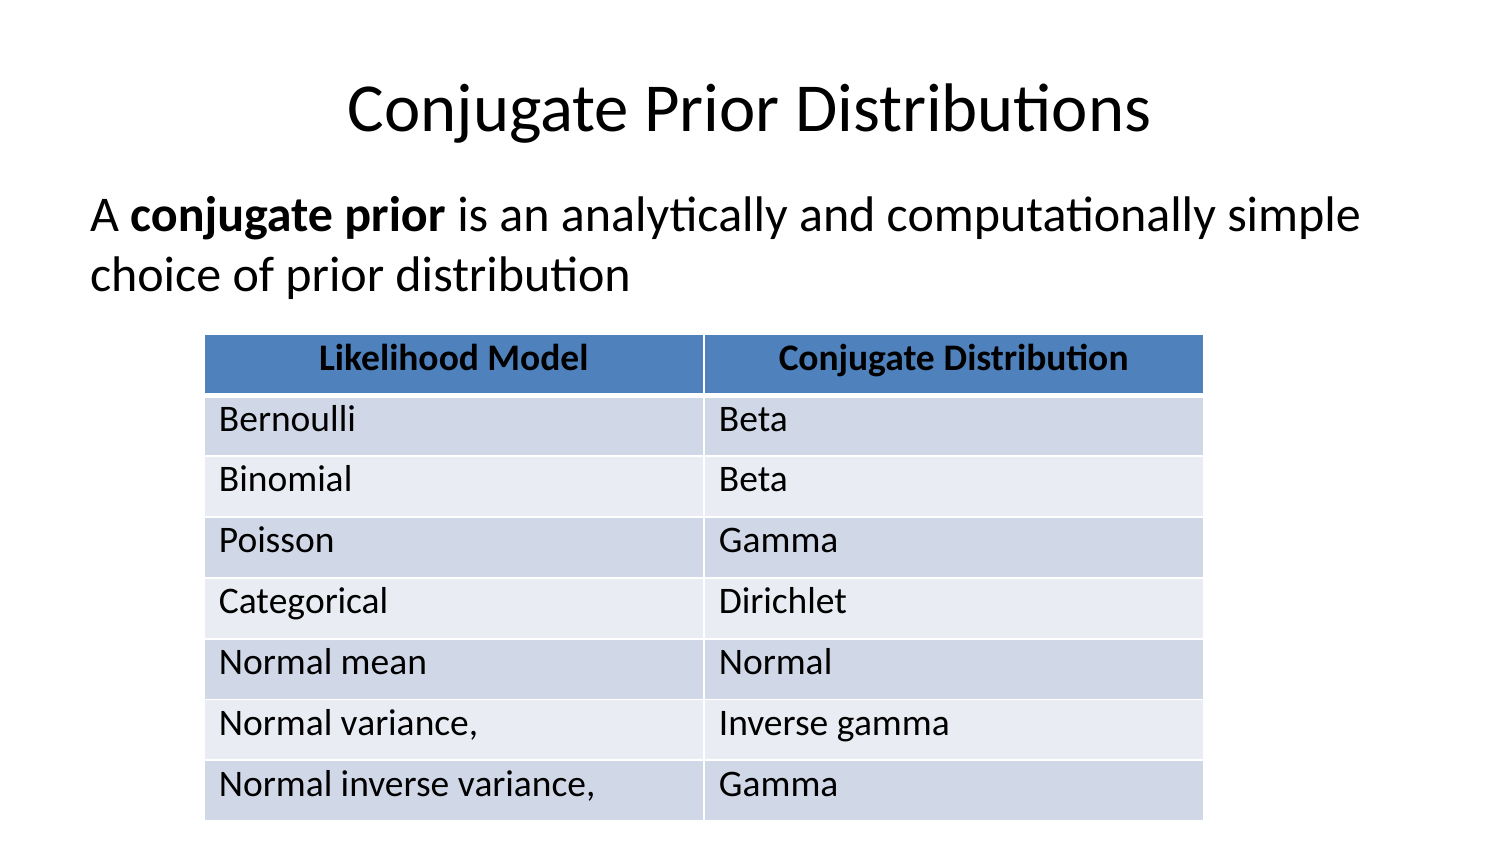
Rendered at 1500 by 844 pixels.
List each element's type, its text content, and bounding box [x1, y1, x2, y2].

list A conjugate prior is an analytically and computationally simple choice of prior distribution [75, 174, 1425, 324]
title Conjugate Prior Distributions [75, 33, 1425, 174]
